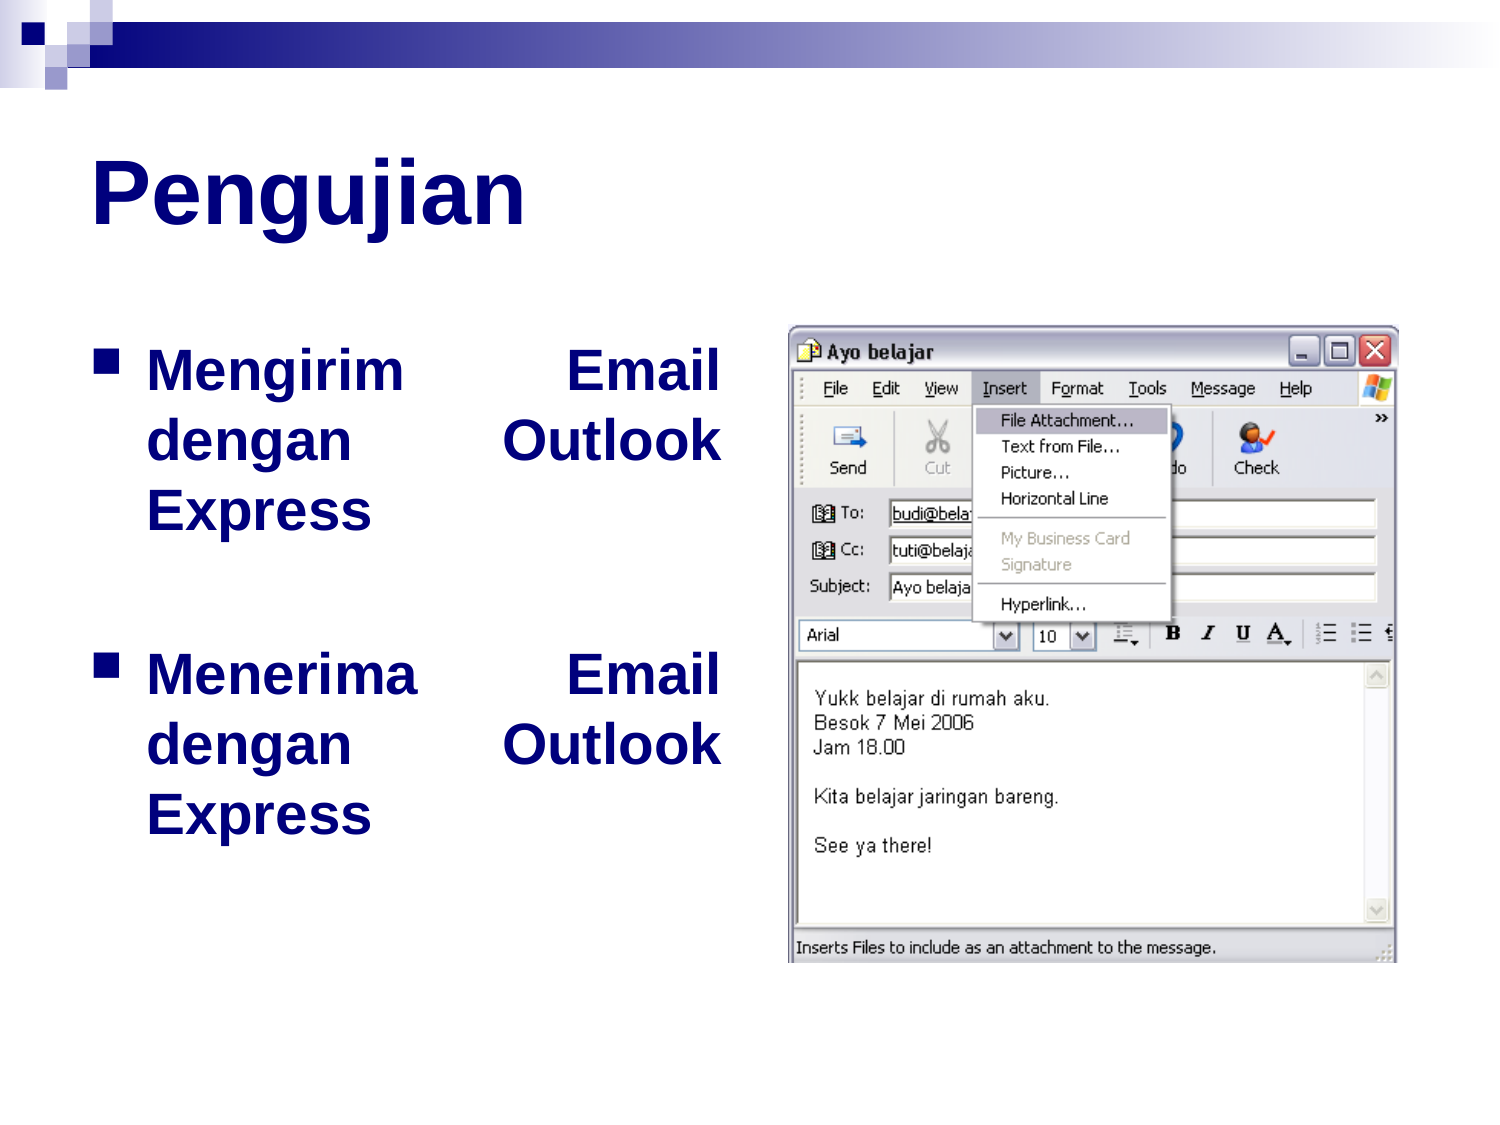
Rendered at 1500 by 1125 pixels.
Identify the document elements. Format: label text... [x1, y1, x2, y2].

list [788, 324, 1399, 963]
title Pengujian [75, 75, 1425, 300]
list Mengirim Email dengan Outlook Express Menerima Email dengan Outlook Express [75, 324, 738, 963]
